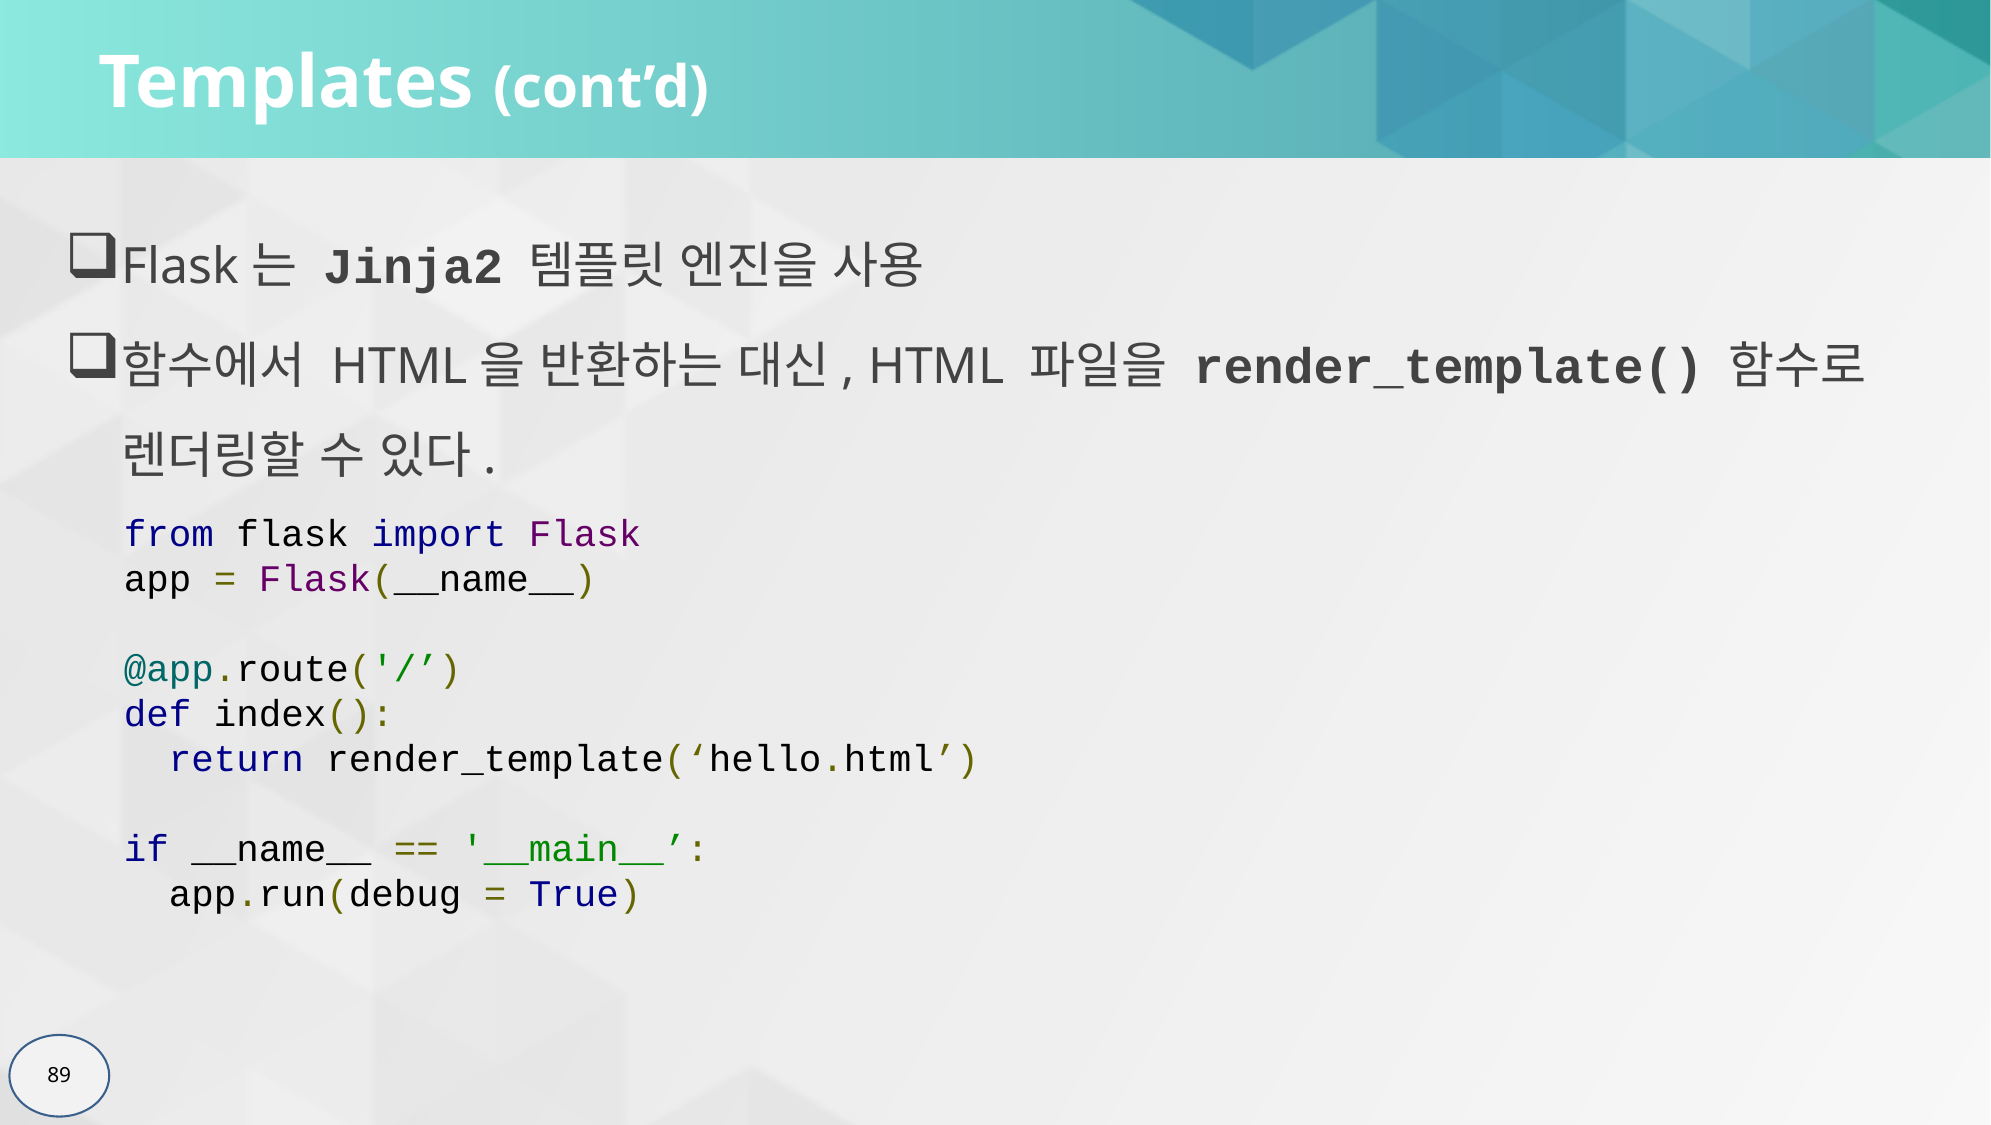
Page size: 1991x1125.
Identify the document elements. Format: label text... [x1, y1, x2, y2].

list Flask는 Jinja2 템플릿 엔진을 사용 함수에서 HTML을 반환하는 대신, HTML 파일을 render_template() 함수로 렌더링할 수 있다. [50, 196, 1929, 492]
text_box from flask import Flask app = Flask(__name__) @app.route('/’) def index(): return render_template(‘hello.html’) if __name__ == '__main__’: app.run(debug = True) [109, 501, 1314, 922]
title Templates (cont’d) [83, 0, 1681, 158]
picture [0, 0, 1991, 1125]
